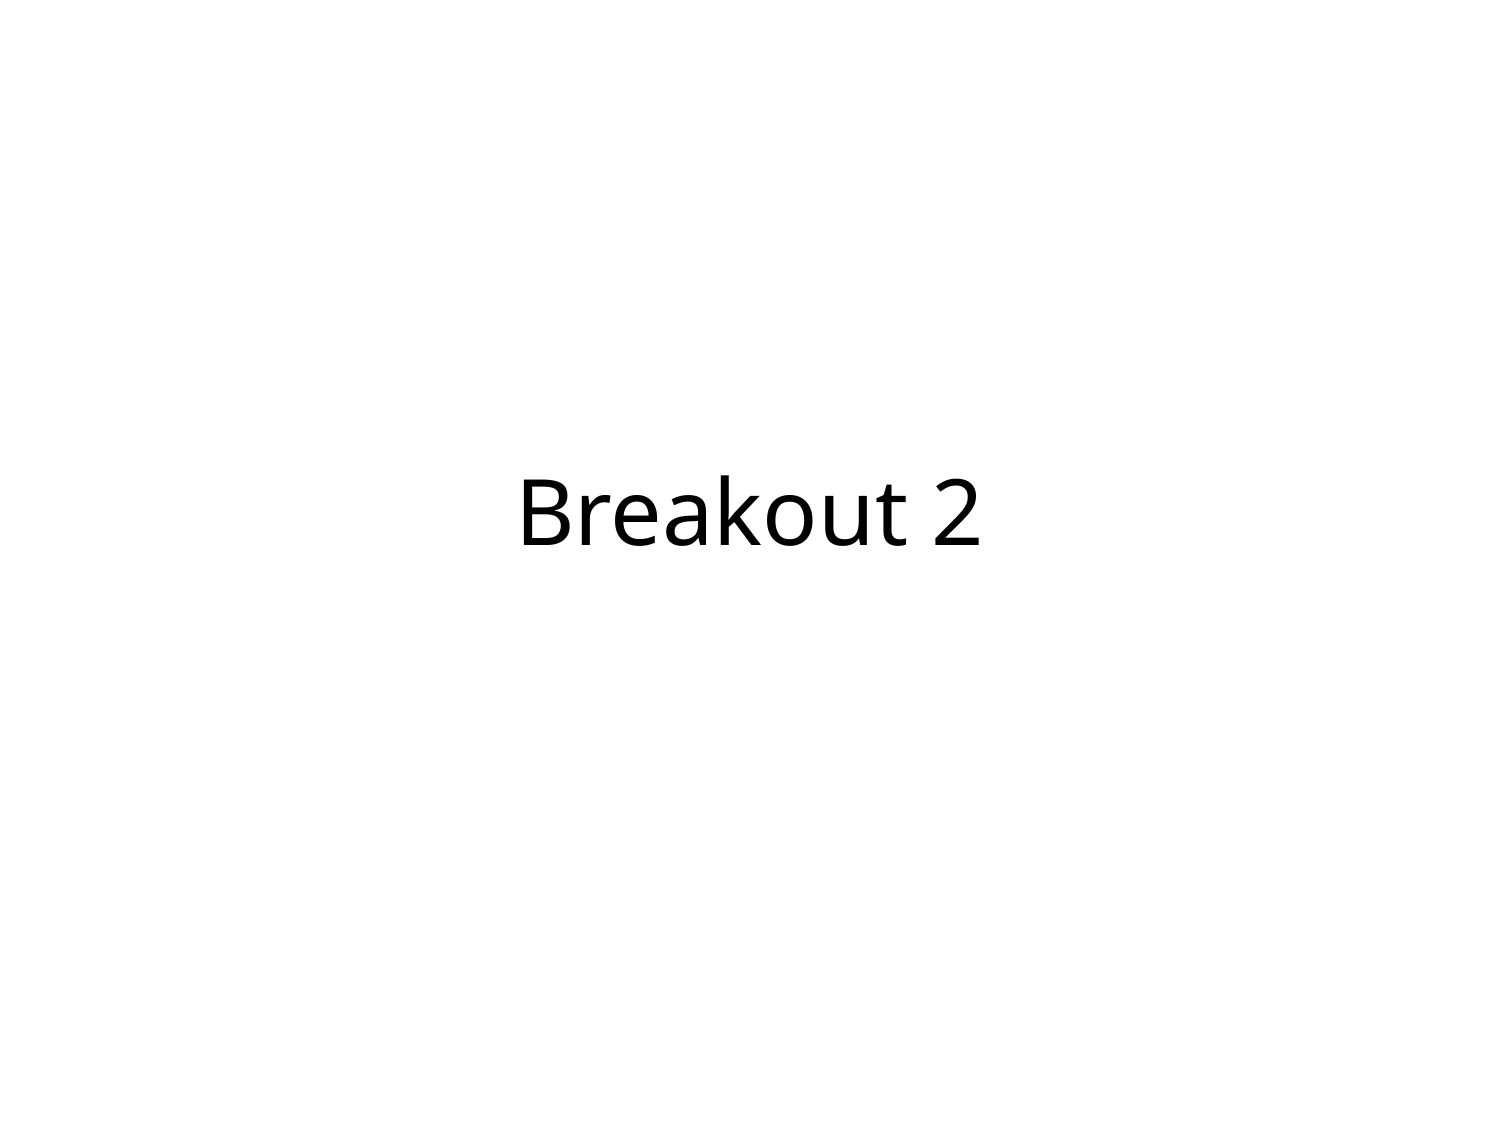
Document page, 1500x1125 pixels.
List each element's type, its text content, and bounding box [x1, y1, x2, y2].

title Breakout 2 [103, 406, 1397, 625]
